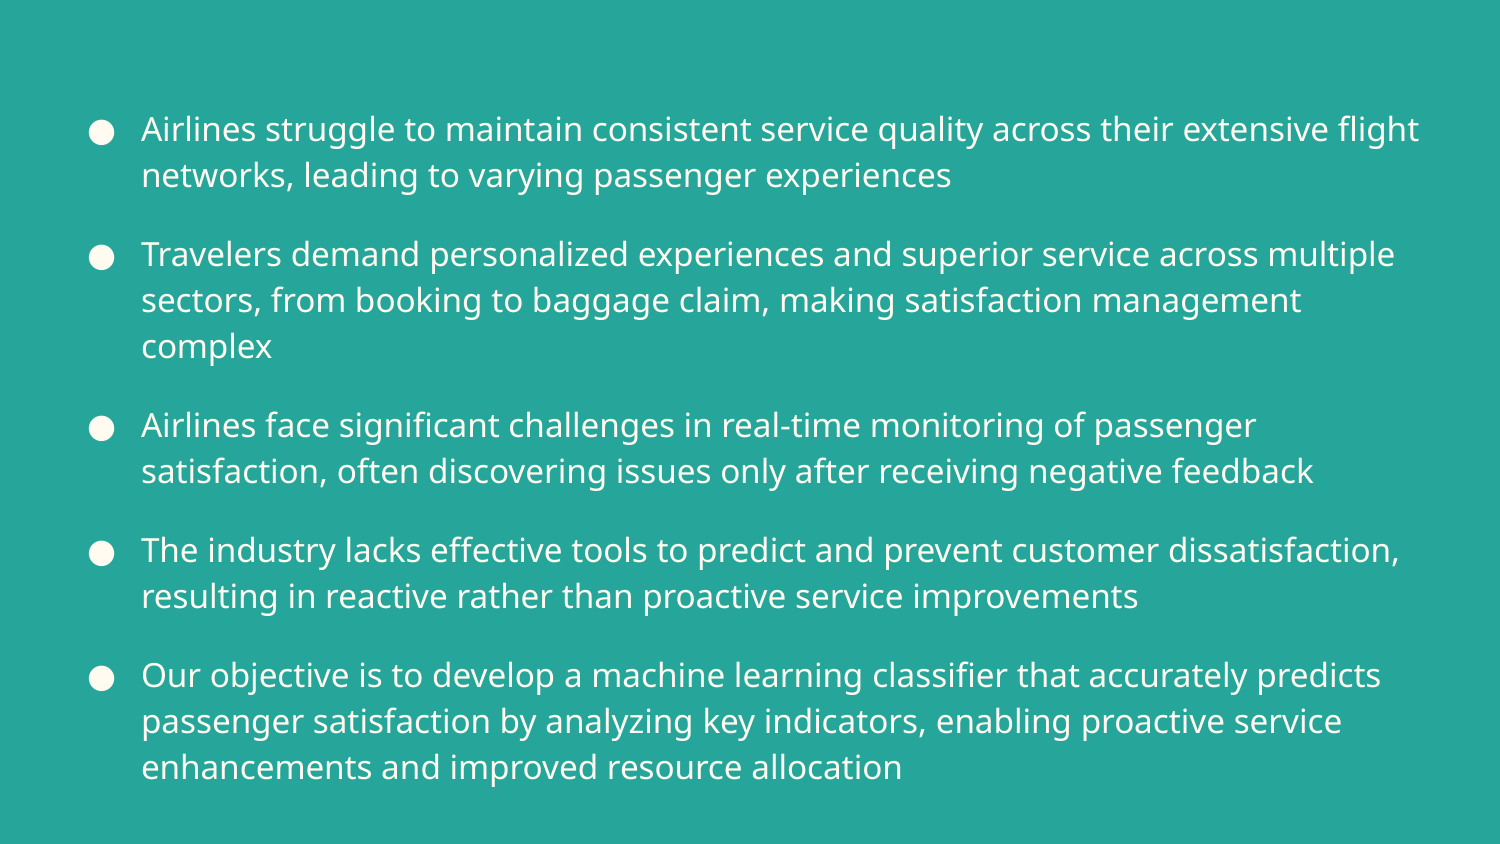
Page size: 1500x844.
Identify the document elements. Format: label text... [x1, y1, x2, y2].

list Airlines struggle to maintain consistent service quality across their extensive flight networks, leading to varying passenger experiences Travelers demand personalized experiences and superior service across multiple sectors, from booking to baggage claim, making satisfaction management complex Airlines face significant challenges in real-time monitoring of passenger satisfaction, often discovering issues only after receiving negative feedback The industry lacks effective tools to predict and prevent customer dissatisfaction, resulting in reactive rather than proactive service improvements Our objective is to develop a machine learning classifier that accurately predicts passenger satisfaction by analyzing key indicators, enabling proactive service enhancements and improved resource allocation [51, 87, 1449, 750]
